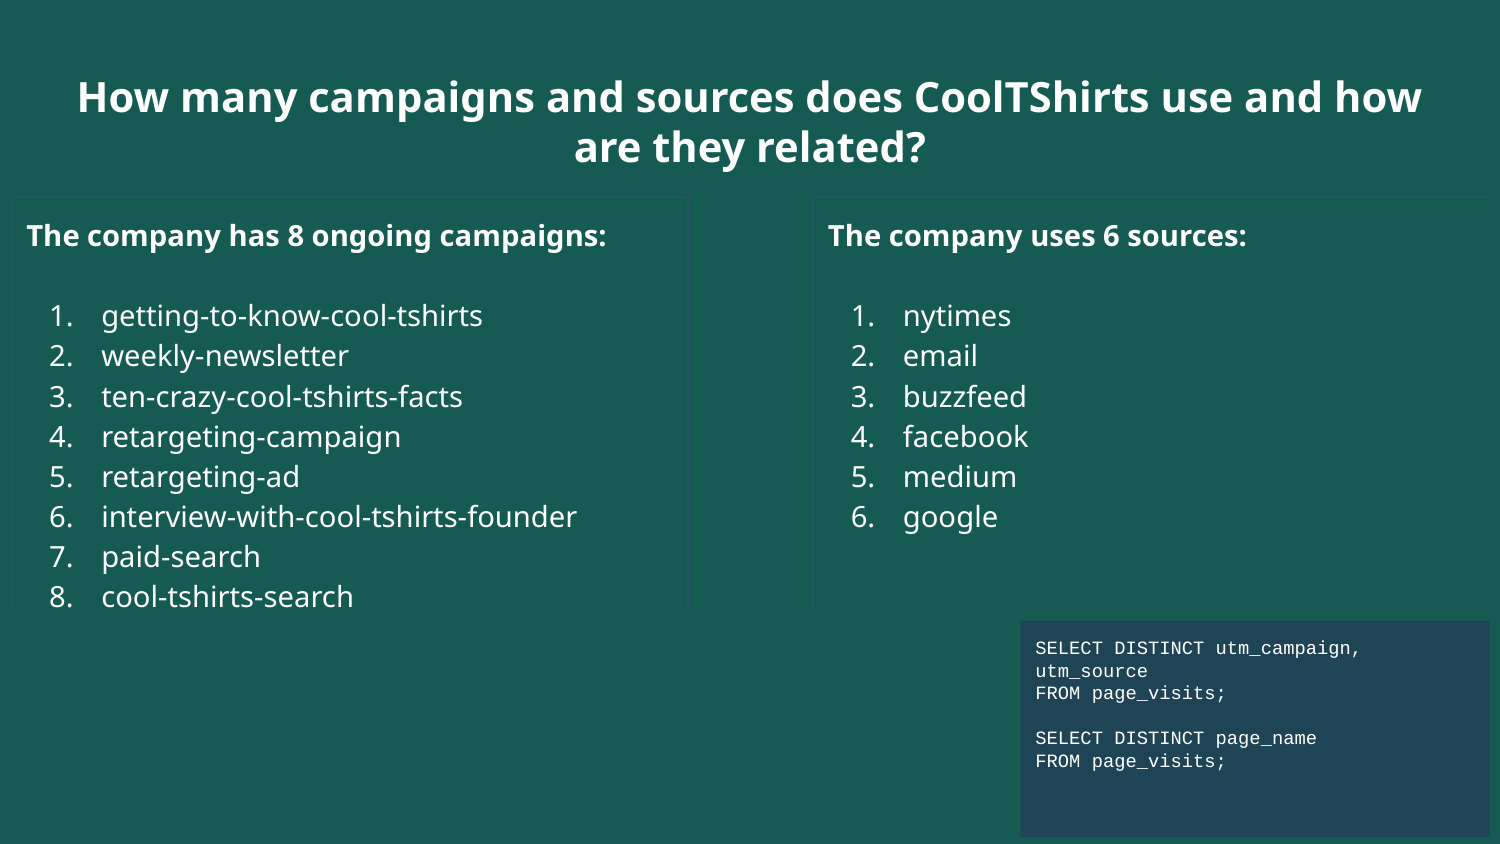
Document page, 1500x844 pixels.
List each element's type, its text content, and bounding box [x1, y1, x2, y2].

text_box The company uses 6 sources: nytimes email buzzfeed facebook medium google [812, 197, 1490, 610]
text_box How many campaigns and sources does CoolTShirts use and how are they related? [51, 48, 1449, 186]
text_box The company has 8 ongoing campaigns: getting-to-know-cool-tshirts weekly-newsletter ten-crazy-cool-tshirts-facts retargeting-campaign retargeting-ad interview-with-cool-tshirts-founder paid-search cool-tshirts-search [11, 197, 689, 610]
text_box SELECT DISTINCT utm_campaign, utm_source FROM page_visits; SELECT DISTINCT page_name FROM page_visits; [1020, 620, 1490, 837]
